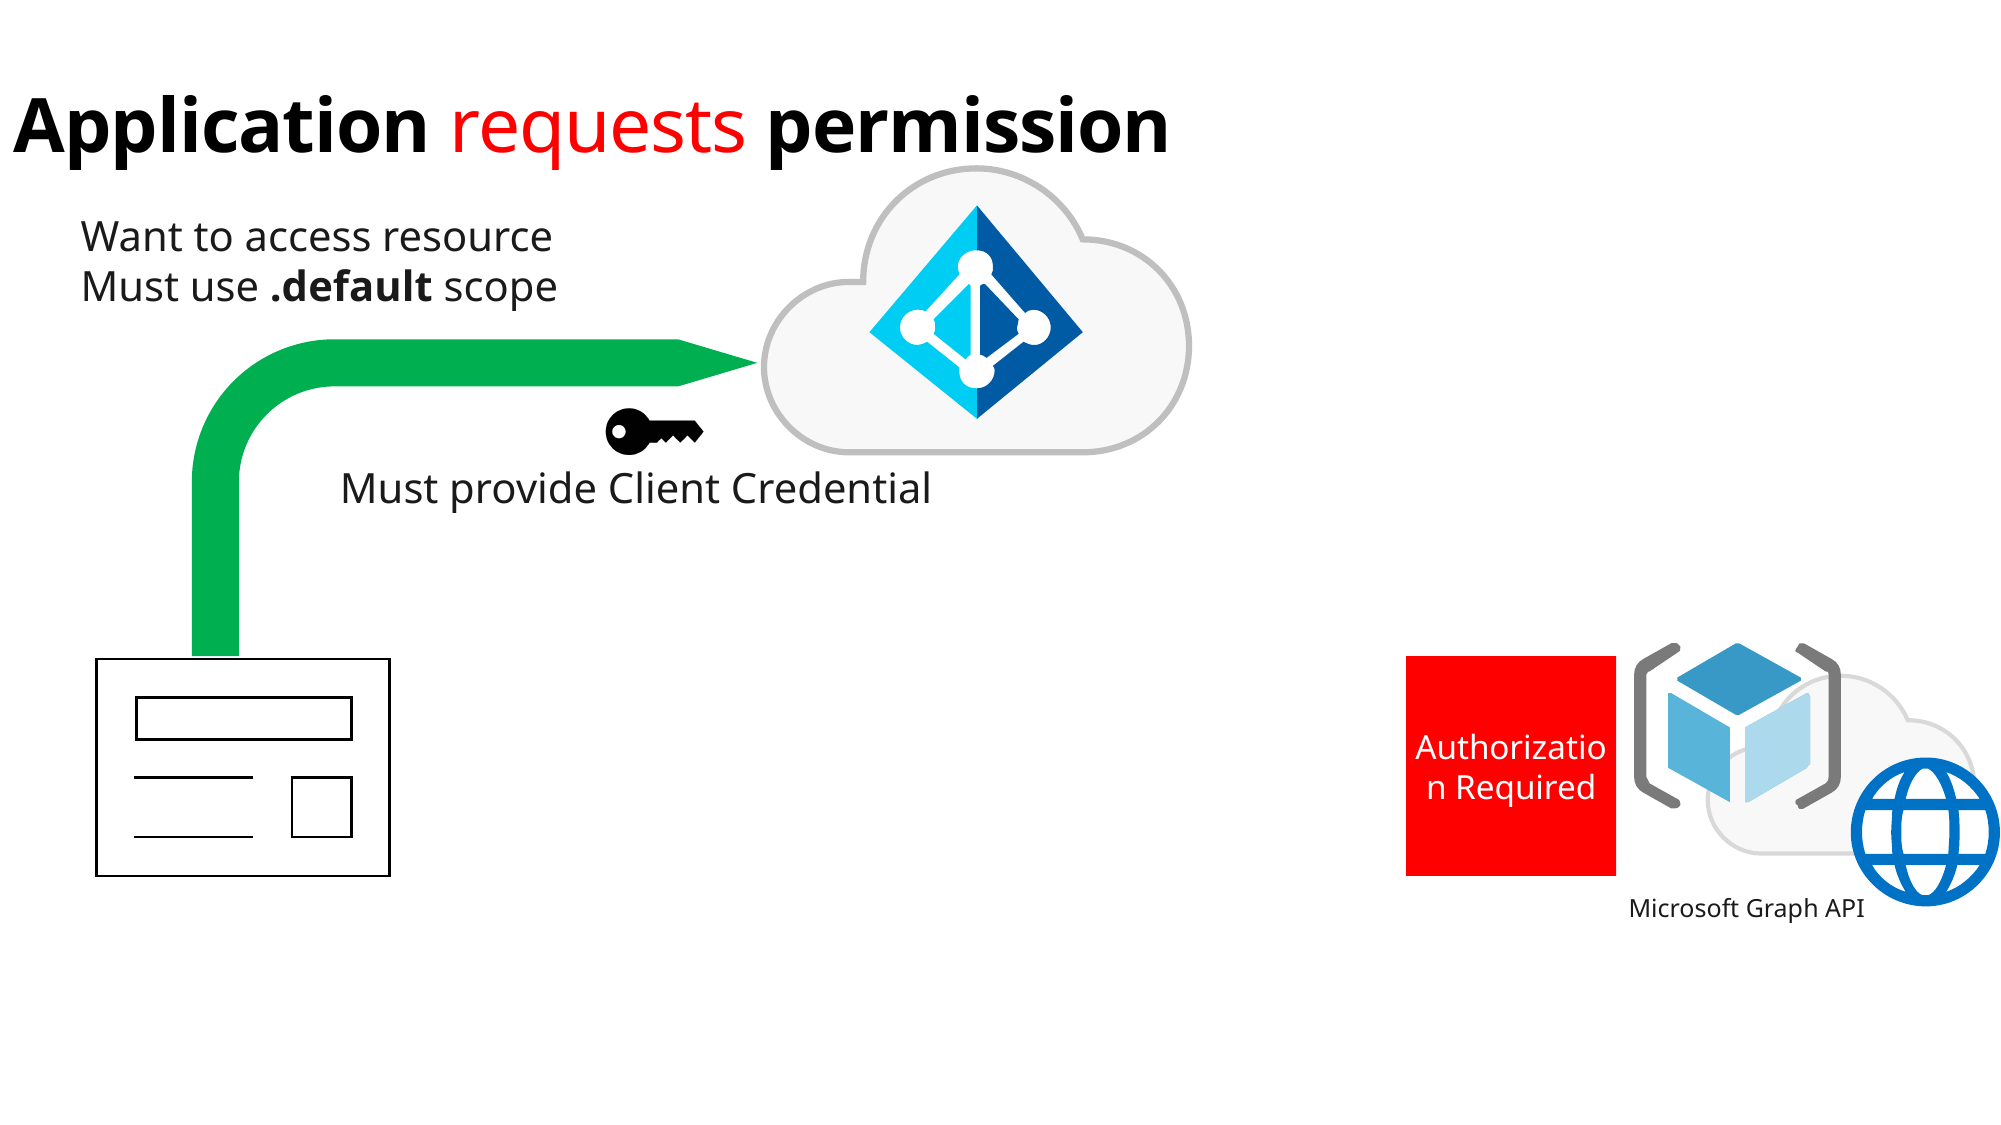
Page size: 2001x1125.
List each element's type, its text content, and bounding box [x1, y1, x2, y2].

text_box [1604, 643, 2000, 958]
text_box Must provide Client Credential [340, 461, 1023, 512]
text_box [96, 658, 390, 877]
picture [601, 378, 708, 485]
text_box Authorization Required [1405, 655, 1604, 877]
text_box [190, 338, 759, 657]
title Application requests permission [13, 77, 1822, 169]
text_box Want to access resource Must use .default scope [80, 209, 763, 310]
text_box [763, 168, 1190, 453]
